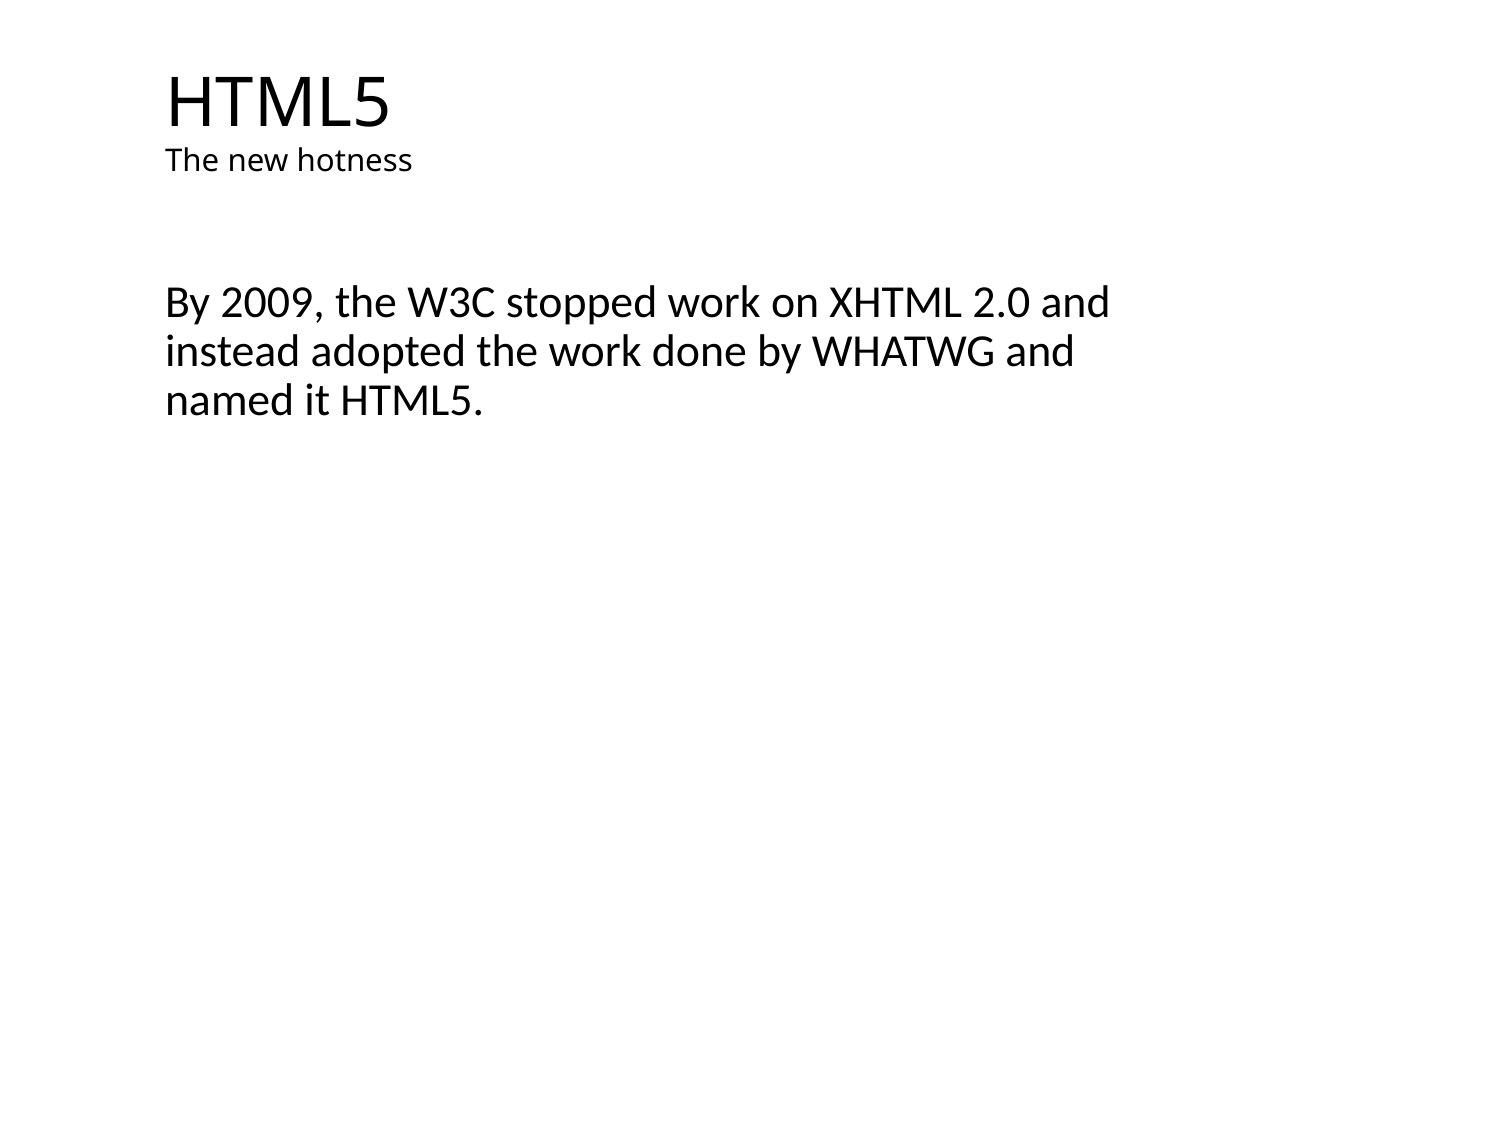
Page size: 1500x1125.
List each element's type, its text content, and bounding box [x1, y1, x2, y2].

list The new hotness [150, 137, 1200, 188]
list By 2009, the W3C stopped work on XHTML 2.0 and instead adopted the work done by WHATWG and named it HTML5. [150, 270, 1200, 1013]
title HTML5 [150, 20, 1425, 188]
